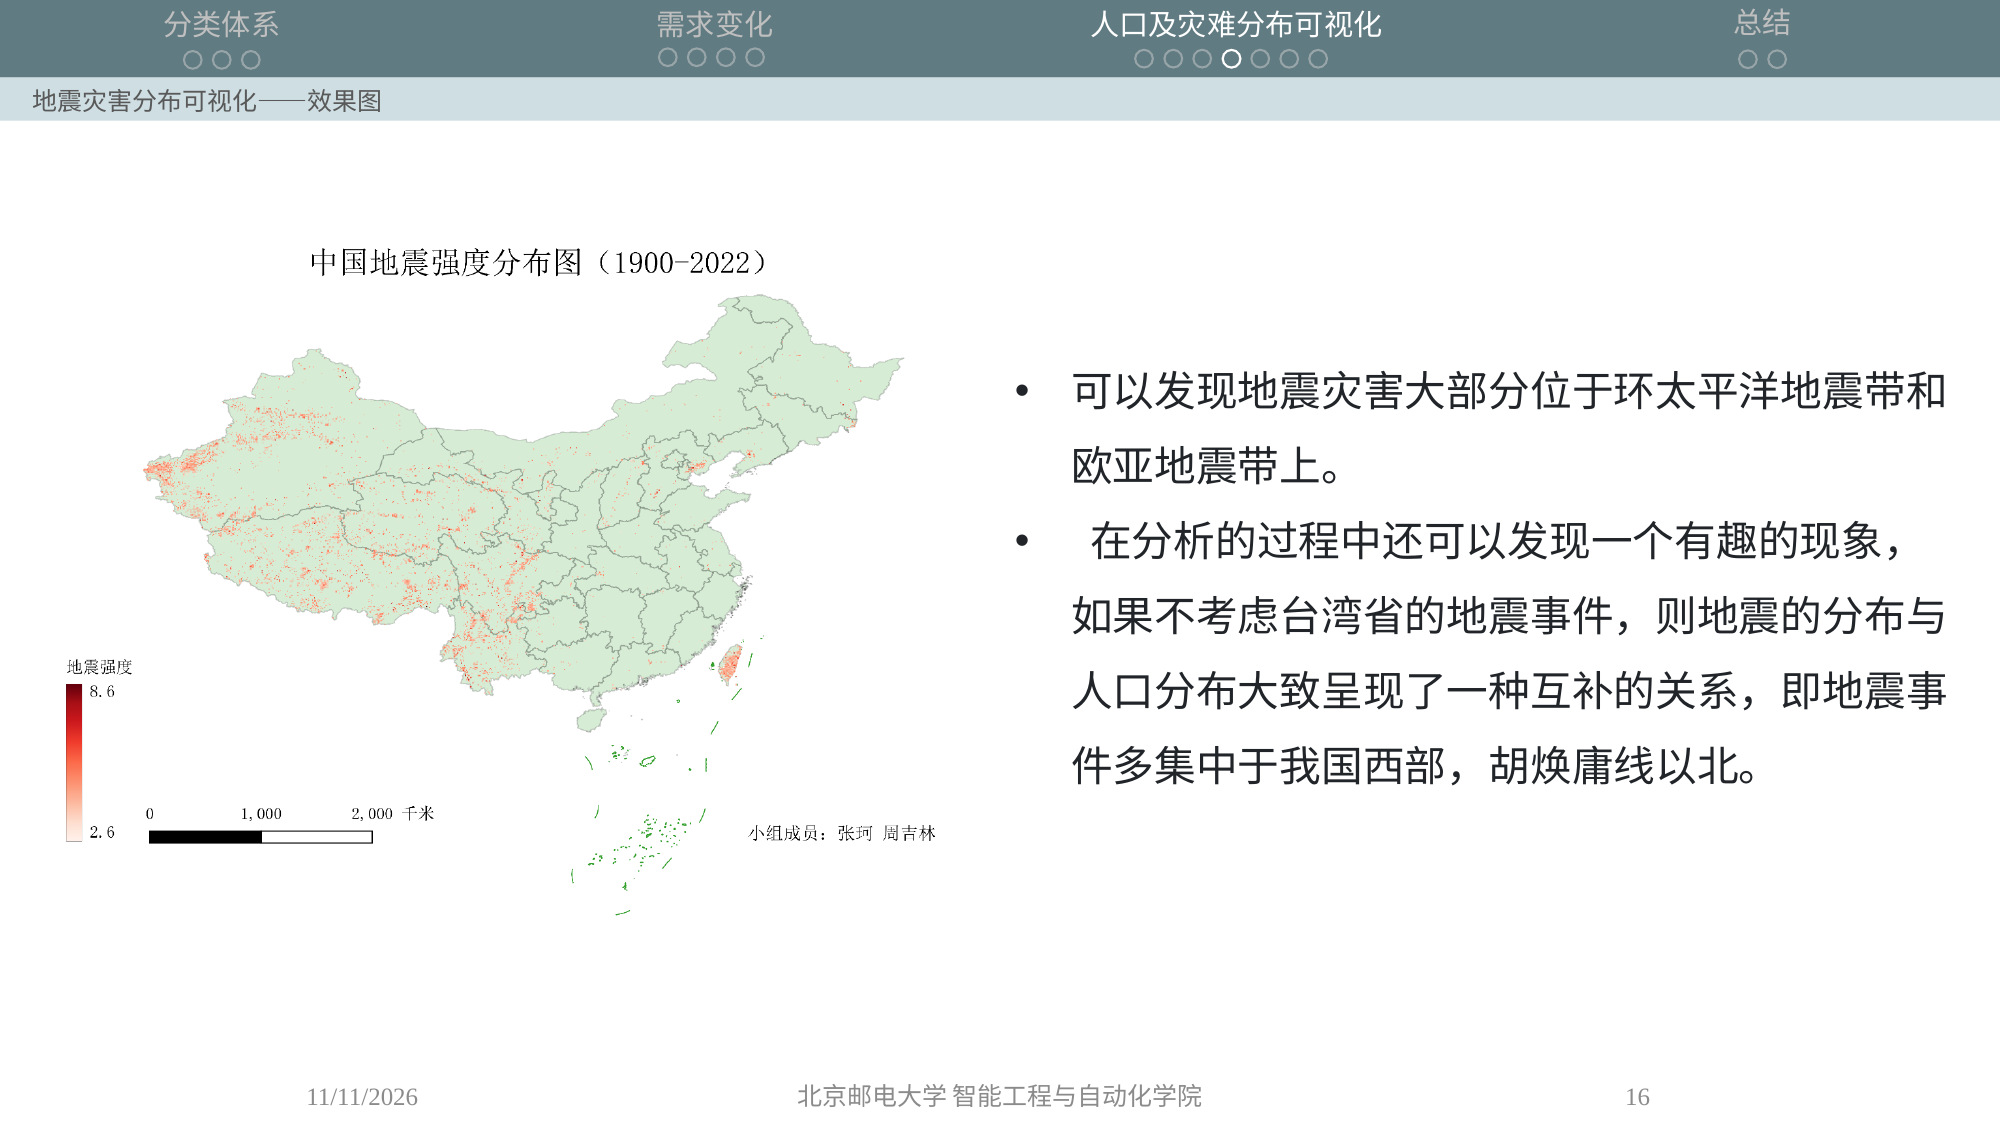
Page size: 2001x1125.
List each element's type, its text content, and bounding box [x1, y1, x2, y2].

slide_number 16 [1412, 1072, 1863, 1118]
text_box 地震灾害分布可视化——效果图 [17, 77, 900, 123]
footer 北京邮电大学 智能工程与自动化学院 [662, 1072, 1338, 1118]
picture [31, 235, 962, 923]
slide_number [137, 1072, 588, 1118]
text_box [1221, 48, 1242, 69]
text_box 可以发现地震灾害大部分位于环太平洋地震带和欧亚地震带上。 在分析的过程中还可以发现一个有趣的现象，如果不考虑台湾省的地震事件，则地震的分布与人口分布大致呈现了一种互补的关系，即地震事件多集中于我国西部，胡焕庸线以北。 [999, 332, 1969, 798]
